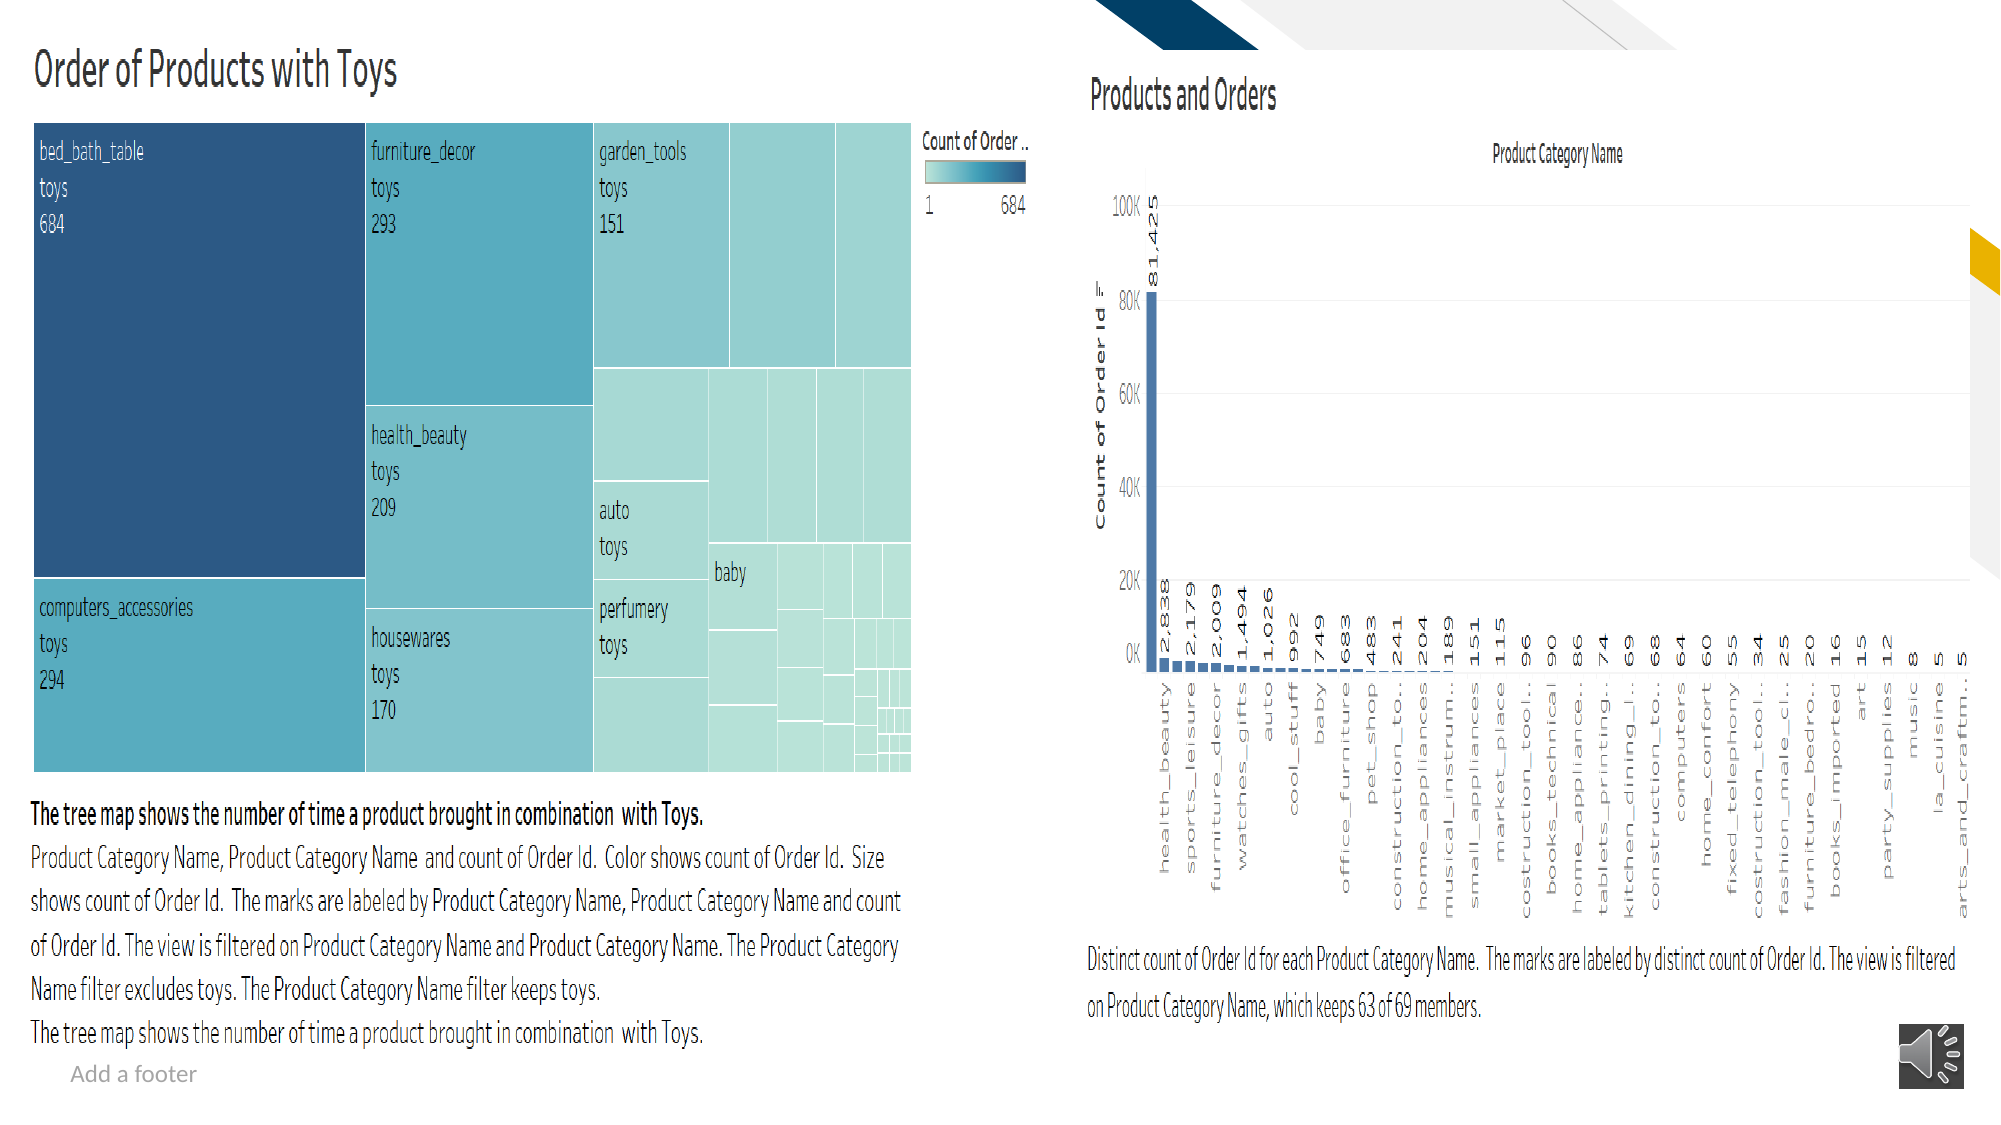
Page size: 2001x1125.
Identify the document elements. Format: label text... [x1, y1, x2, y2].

picture [1087, 50, 1970, 1090]
footer Add a footer [55, 1058, 731, 1103]
slide_number 11 [1828, 1042, 1950, 1103]
picture [30, 22, 1029, 1058]
